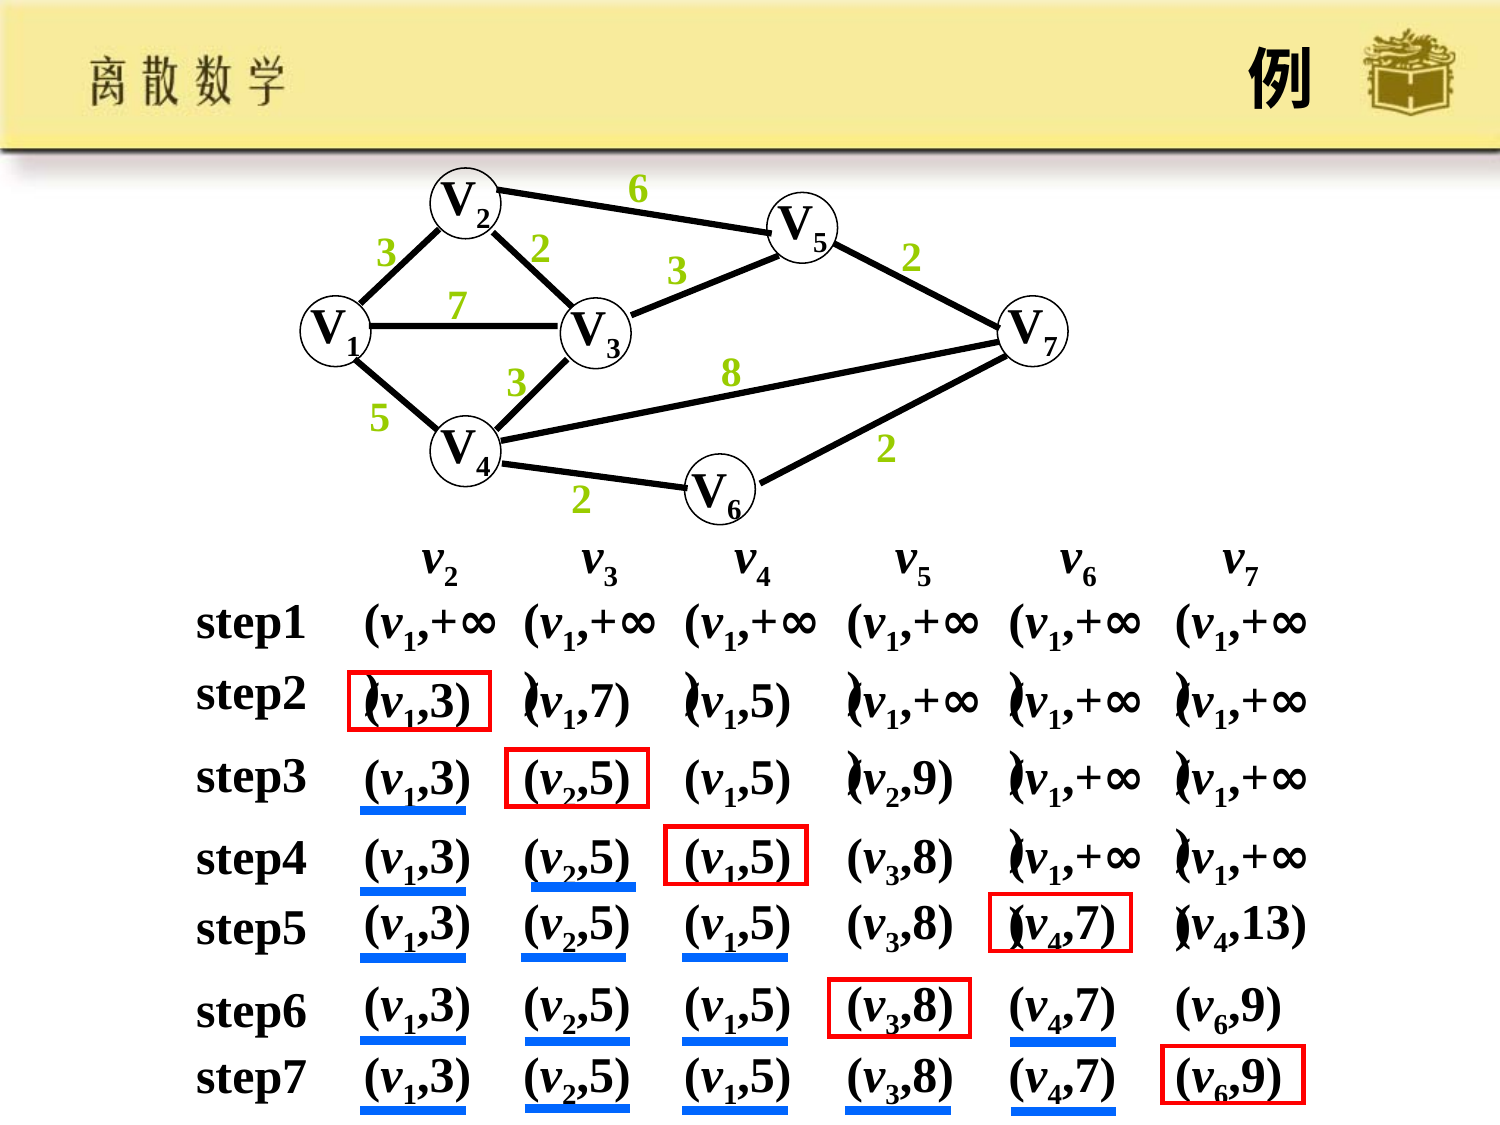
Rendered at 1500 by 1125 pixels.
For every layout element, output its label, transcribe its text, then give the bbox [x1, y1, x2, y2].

text_box step5 [181, 887, 348, 963]
text_box (v2,5) [508, 737, 669, 815]
text_box (v1,+∞) [1159, 659, 1329, 737]
text_box (v4,7) [993, 964, 1159, 1034]
text_box (v4,7) [993, 882, 1159, 964]
text_box (v6,9) [1159, 964, 1329, 1034]
text_box (v6,9) [1160, 1034, 1329, 1118]
text_box (v2,5) [508, 815, 669, 882]
text_box (v2,9) [831, 737, 993, 815]
text_box step3 [181, 734, 348, 810]
text_box (v1,3) [348, 1034, 508, 1118]
text_box (v1,+∞) [1159, 815, 1329, 882]
text_box (v1,+∞) [1159, 581, 1329, 659]
text_box (v2,5) [508, 882, 669, 964]
text_box (v1,3) [348, 882, 508, 964]
title 例 [324, 42, 1329, 112]
text_box [828, 978, 971, 1038]
text_box (v1,+∞) [508, 581, 669, 659]
text_box [989, 893, 1132, 952]
text_box (v1,+∞) [993, 581, 1159, 659]
text_box (v1,+∞) [993, 659, 1159, 737]
text_box (v4,13) [1159, 882, 1329, 964]
text_box [348, 671, 491, 730]
text_box (v1,5) [669, 659, 831, 737]
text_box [295, 153, 1087, 530]
text_box [506, 748, 649, 808]
text_box (v1,5) [669, 964, 831, 1034]
text_box (v1,+∞) [669, 581, 831, 659]
text_box (v1,+∞) [831, 659, 993, 737]
text_box step7 [181, 1036, 348, 1112]
text_box (v1,7) [508, 659, 669, 737]
text_box step2 [181, 652, 371, 727]
picture [0, 0, 1500, 1125]
text_box step1 [181, 581, 348, 652]
text_box (v1,+∞) [831, 581, 993, 659]
text_box (v1,5) [669, 815, 831, 882]
text_box v2 [406, 530, 518, 599]
text_box (v1,5) [669, 737, 831, 815]
text_box (v1,3) [348, 737, 508, 815]
text_box step6 [181, 969, 348, 1036]
text_box v7 [1207, 516, 1318, 599]
text_box (v1,3) [348, 964, 508, 1034]
text_box (v3,8) [831, 1034, 993, 1118]
text_box v4 [719, 530, 830, 599]
text_box (v1,+∞) [993, 815, 1159, 882]
text_box (v1,3) [348, 815, 508, 882]
text_box (v2,5) [508, 1034, 669, 1118]
text_box v5 [880, 530, 991, 599]
text_box (v1,+∞) [1159, 737, 1329, 815]
text_box [664, 826, 808, 885]
text_box (v3,8) [831, 882, 993, 964]
text_box (v3,8) [831, 964, 993, 1034]
text_box v3 [566, 530, 677, 599]
text_box v6 [1045, 516, 1156, 599]
text_box (v1,5) [669, 882, 831, 964]
text_box (v3,8) [831, 815, 993, 882]
text_box (v1,3) [348, 659, 508, 737]
text_box (v1,+∞) [993, 737, 1159, 815]
text_box (v2,5) [508, 964, 669, 1034]
text_box (v4,7) [993, 1034, 1160, 1118]
text_box (v1,5) [669, 1034, 831, 1118]
text_box (v1,+∞) [348, 581, 508, 659]
text_box [1162, 1045, 1305, 1104]
text_box step4 [181, 817, 348, 887]
